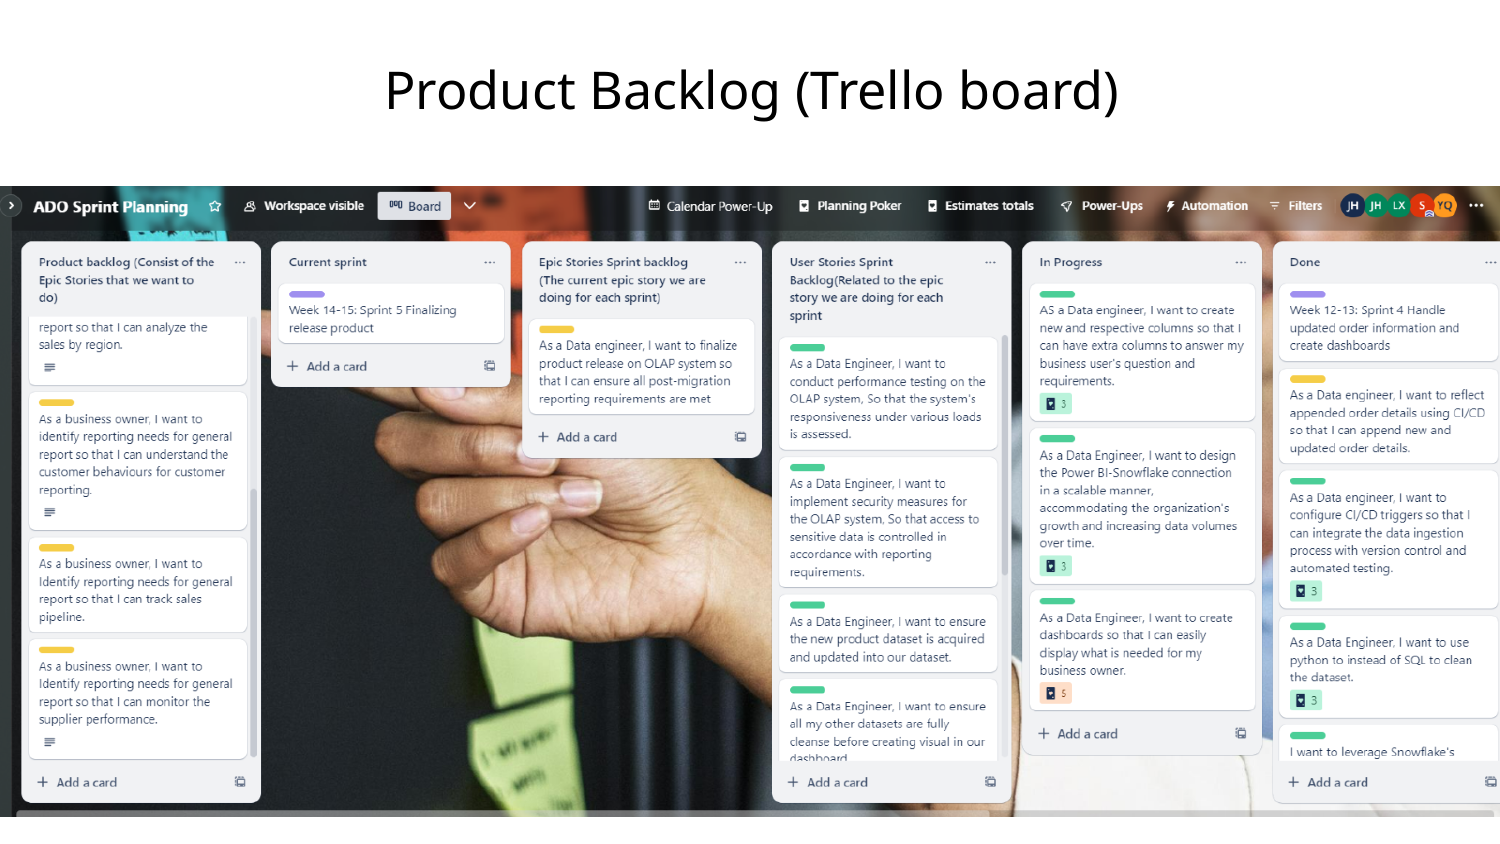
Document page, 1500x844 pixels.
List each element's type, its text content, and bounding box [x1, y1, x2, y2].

title Product Backlog (Trello board) [79, 49, 1426, 129]
picture [0, 186, 1500, 817]
